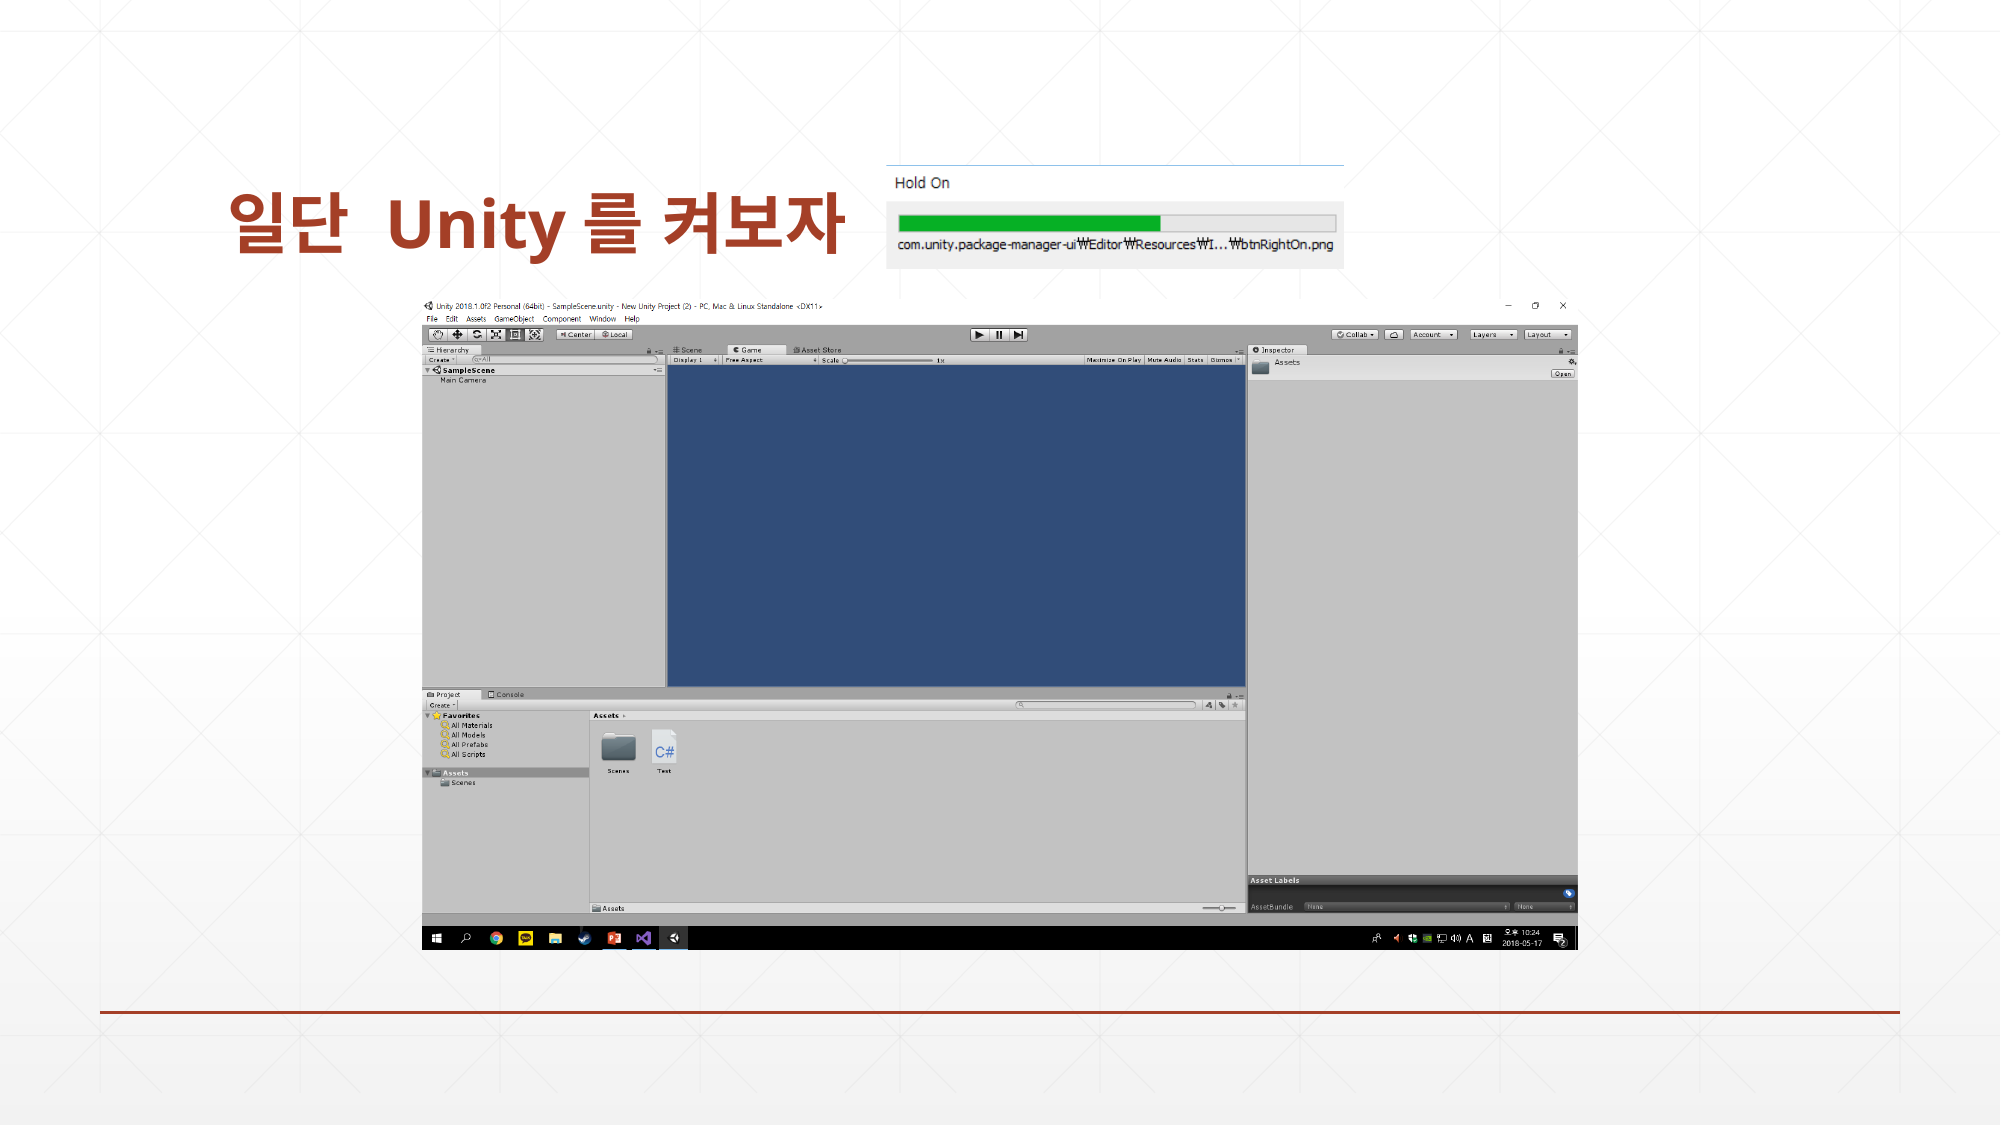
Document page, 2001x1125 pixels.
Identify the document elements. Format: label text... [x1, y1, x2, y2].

picture [422, 299, 1578, 950]
title 일단 Unity를 켜보자 [212, 82, 1788, 271]
picture [886, 165, 1344, 269]
